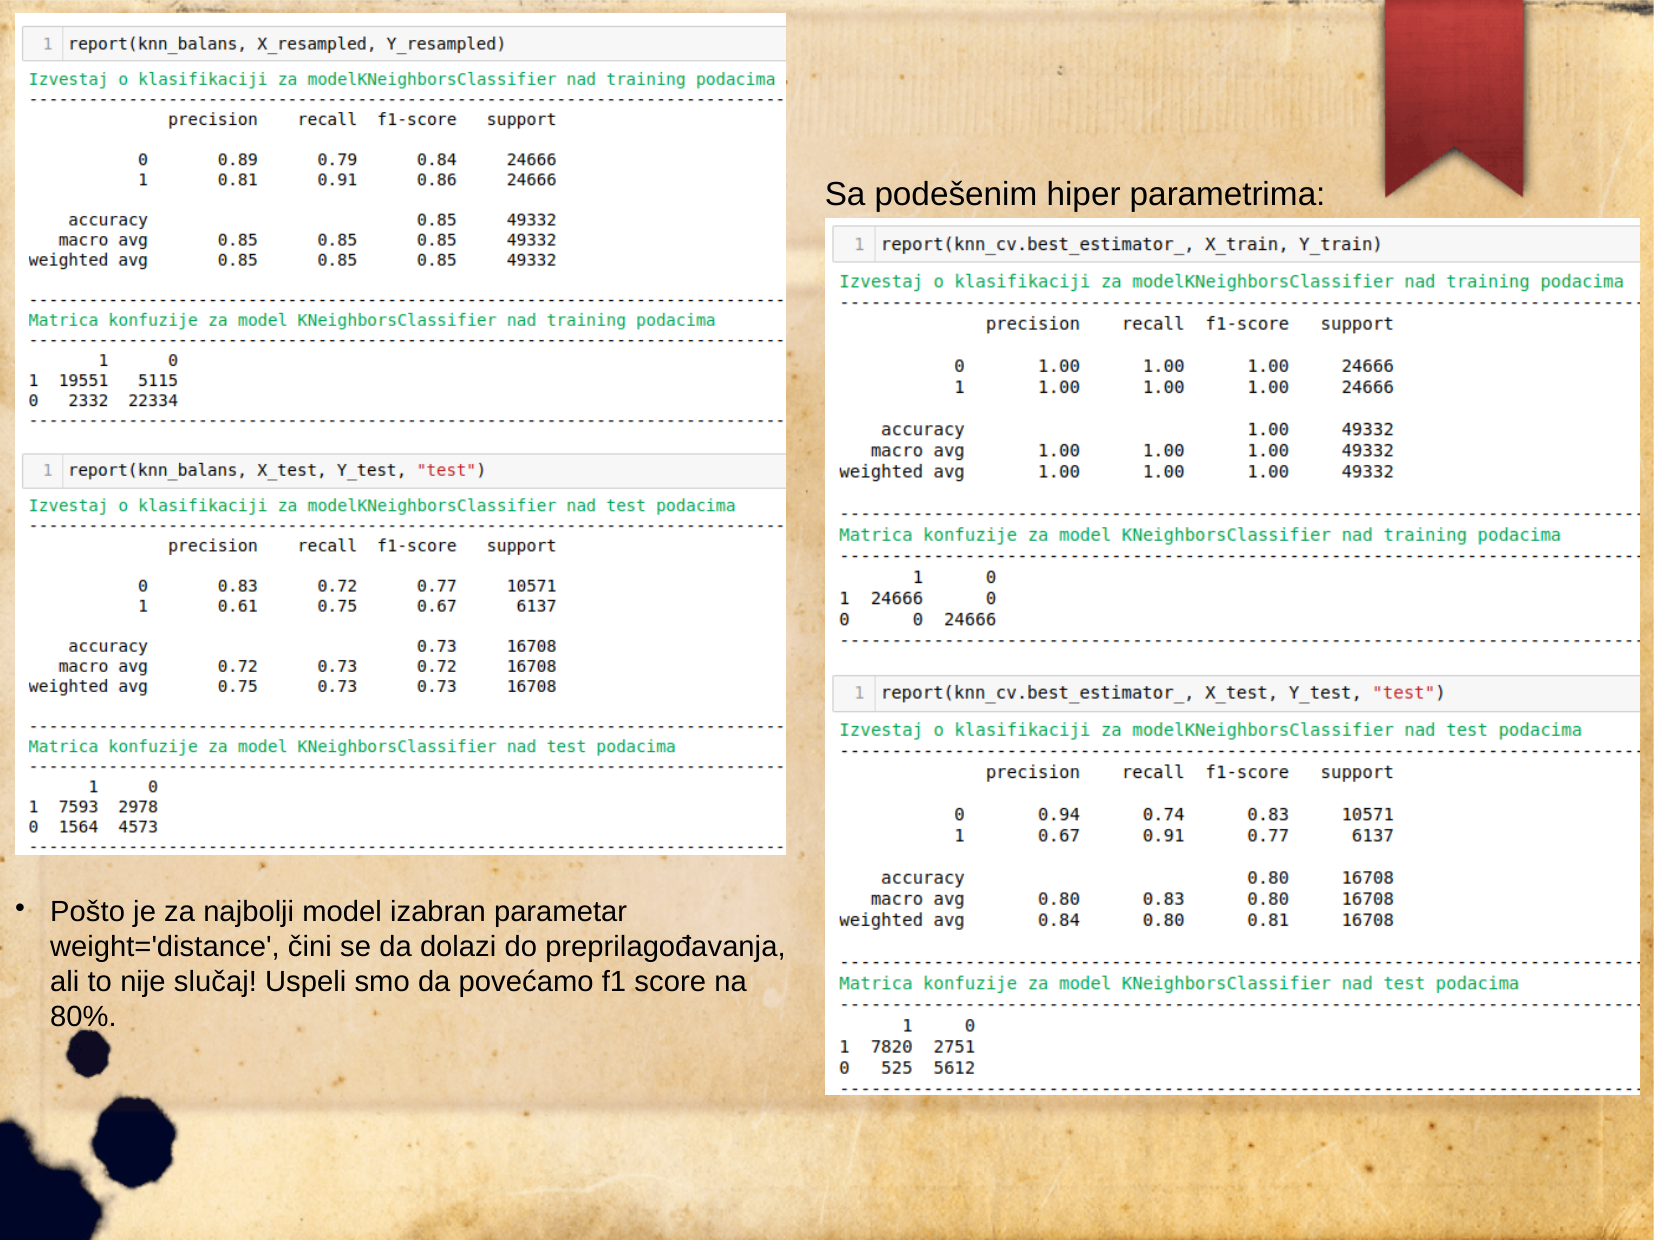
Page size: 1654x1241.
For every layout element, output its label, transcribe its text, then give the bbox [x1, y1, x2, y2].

text_box Pošto je za najbolji model izabran parametar weight='distance', čini se da dolazi do preprilagođavanja, ali to nije slučaj! Uspeli smo da povećamo f1 score na 80%. [0, 885, 819, 1065]
picture [0, 0, 1654, 1240]
text_box Sa podešenim hiper parametrima: [810, 165, 1455, 217]
